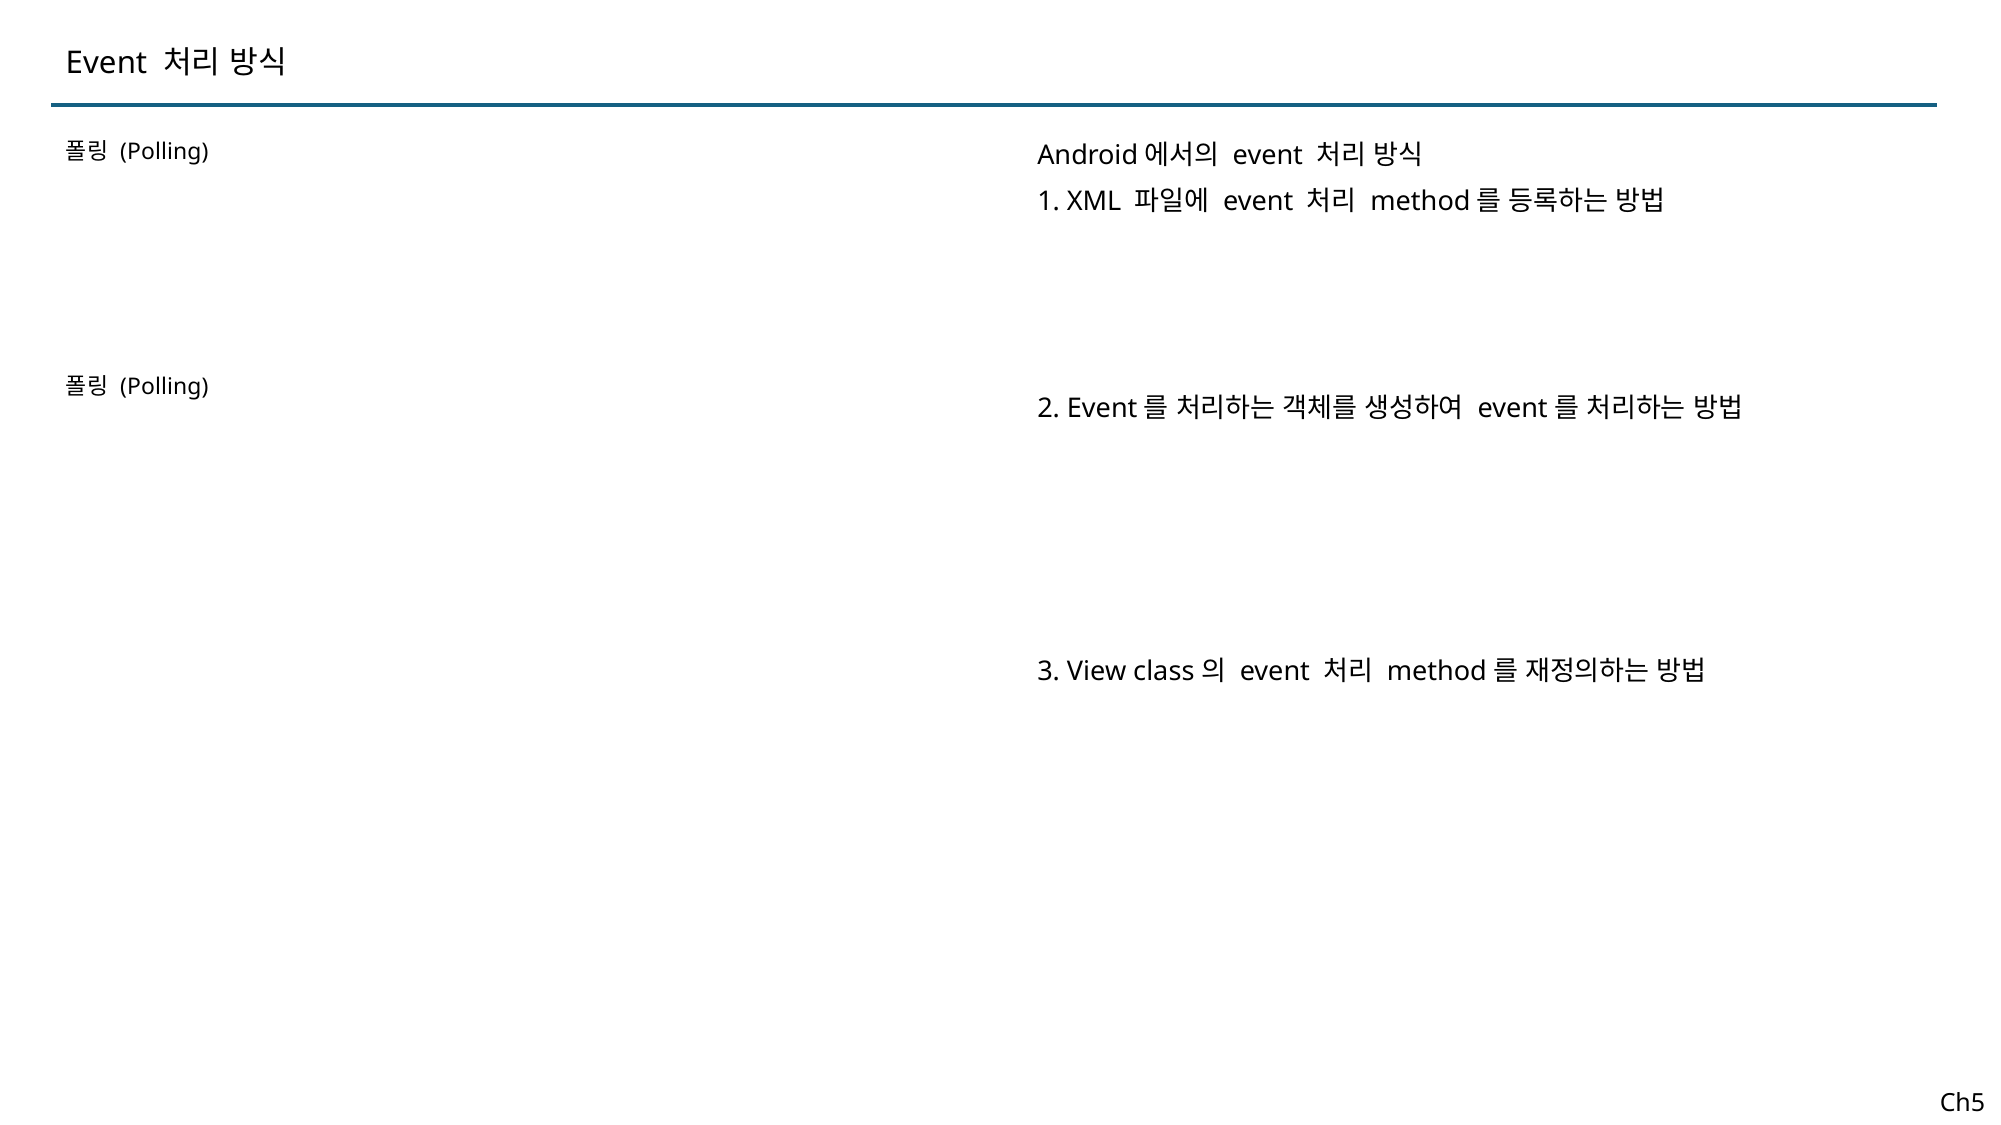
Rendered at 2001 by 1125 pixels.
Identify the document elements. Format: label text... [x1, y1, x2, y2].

text_box 폴링 (Polling) [51, 129, 407, 172]
text_box Event 처리 방식 [50, 34, 697, 87]
text_box Ch5 [1913, 1079, 2000, 1125]
text_box 2. Event를 처리하는 객체를 생성하여 event를 처리하는 방법 [1022, 383, 1861, 431]
text_box 3. View class의 event 처리 method를 재정의하는 방법 [1022, 645, 1861, 693]
text_box 1. XML 파일에 event 처리 method를 등록하는 방법 [1022, 175, 1861, 223]
text_box Android에서의 event 처리 방식 [1022, 129, 1593, 175]
text_box 폴링 (Polling) [51, 364, 407, 407]
